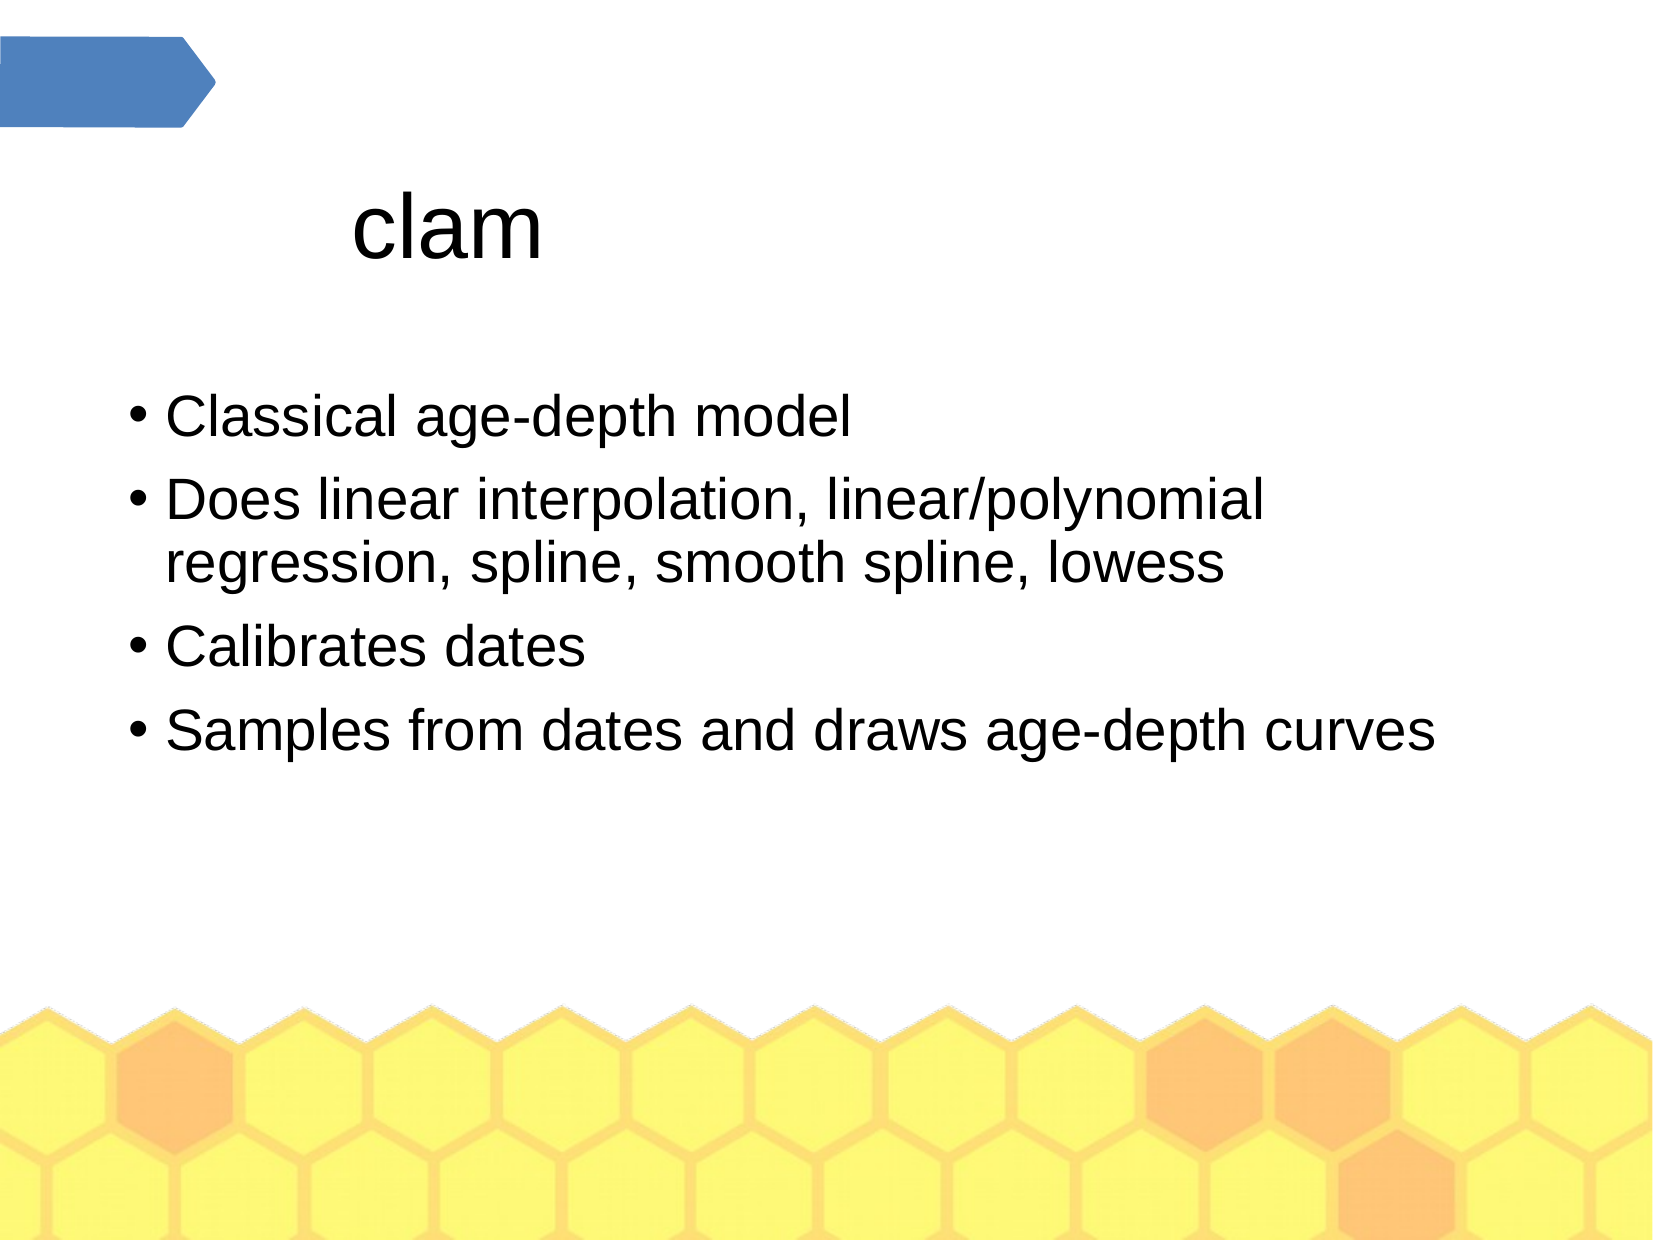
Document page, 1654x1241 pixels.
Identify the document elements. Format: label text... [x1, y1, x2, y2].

text_box clam [351, 112, 1560, 344]
text_box Classical age-depth model Does linear interpolation, linear/polynomial regression, spline, smooth spline, lowess Calibrates dates Samples from dates and draws age-depth curves [127, 385, 1560, 1069]
picture [0, 1001, 1653, 1240]
